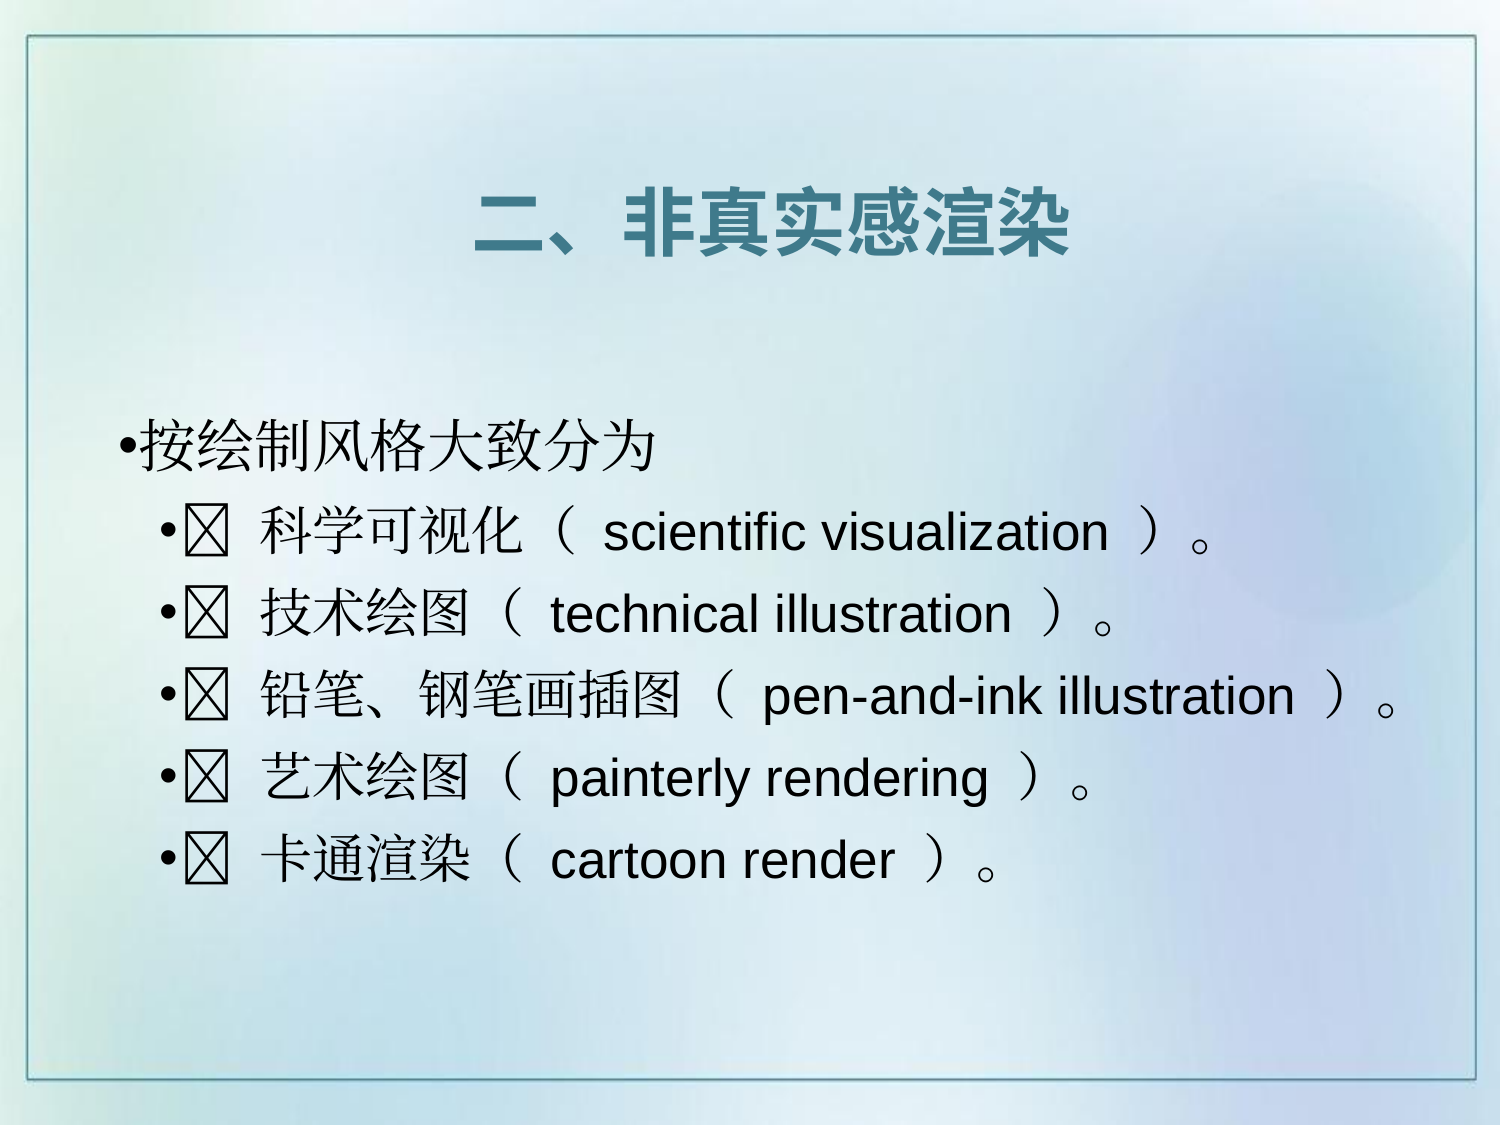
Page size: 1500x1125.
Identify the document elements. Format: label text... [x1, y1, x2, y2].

picture [0, 0, 1500, 1125]
list 按绘制风格大致分为  科学可视化（ scientific visualization ）。  技术绘图（ technical illustration ）。  铅笔、钢笔画插图（ pen-and-ink illustration ）。  艺术绘图（ painterly rendering ）。  卡通渲染（ cartoon render ）。 [103, 388, 1397, 924]
text_box 二、非真实感渲染 [272, 149, 1270, 273]
